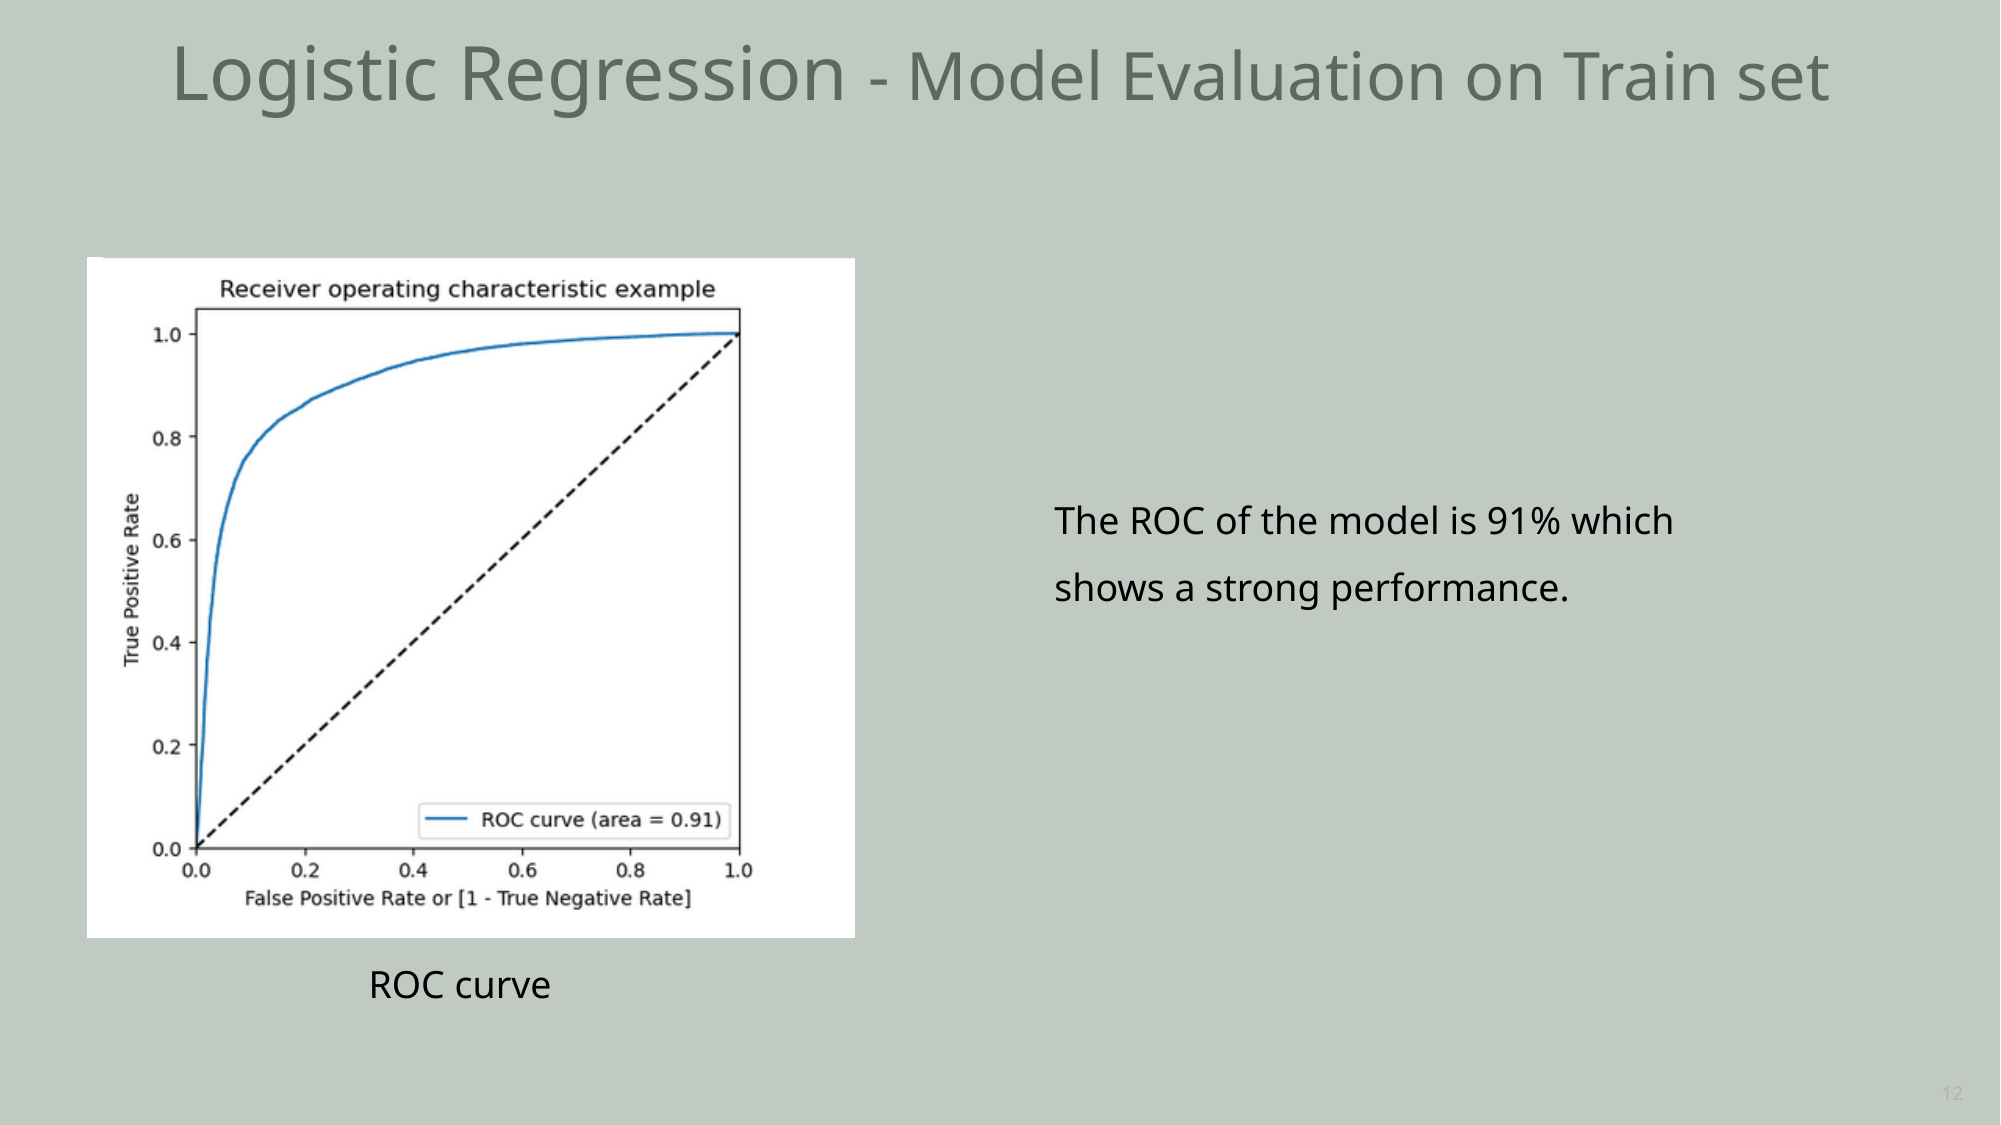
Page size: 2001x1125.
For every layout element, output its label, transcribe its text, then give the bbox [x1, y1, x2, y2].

list The ROC of the model is 91% which shows a strong performance. [1039, 466, 1793, 649]
title Logistic Regression - Model Evaluation on Train set [140, 20, 1863, 134]
picture [87, 257, 855, 938]
slide_number 12 [1528, 1064, 1979, 1124]
text_box ROC curve [353, 938, 612, 1019]
